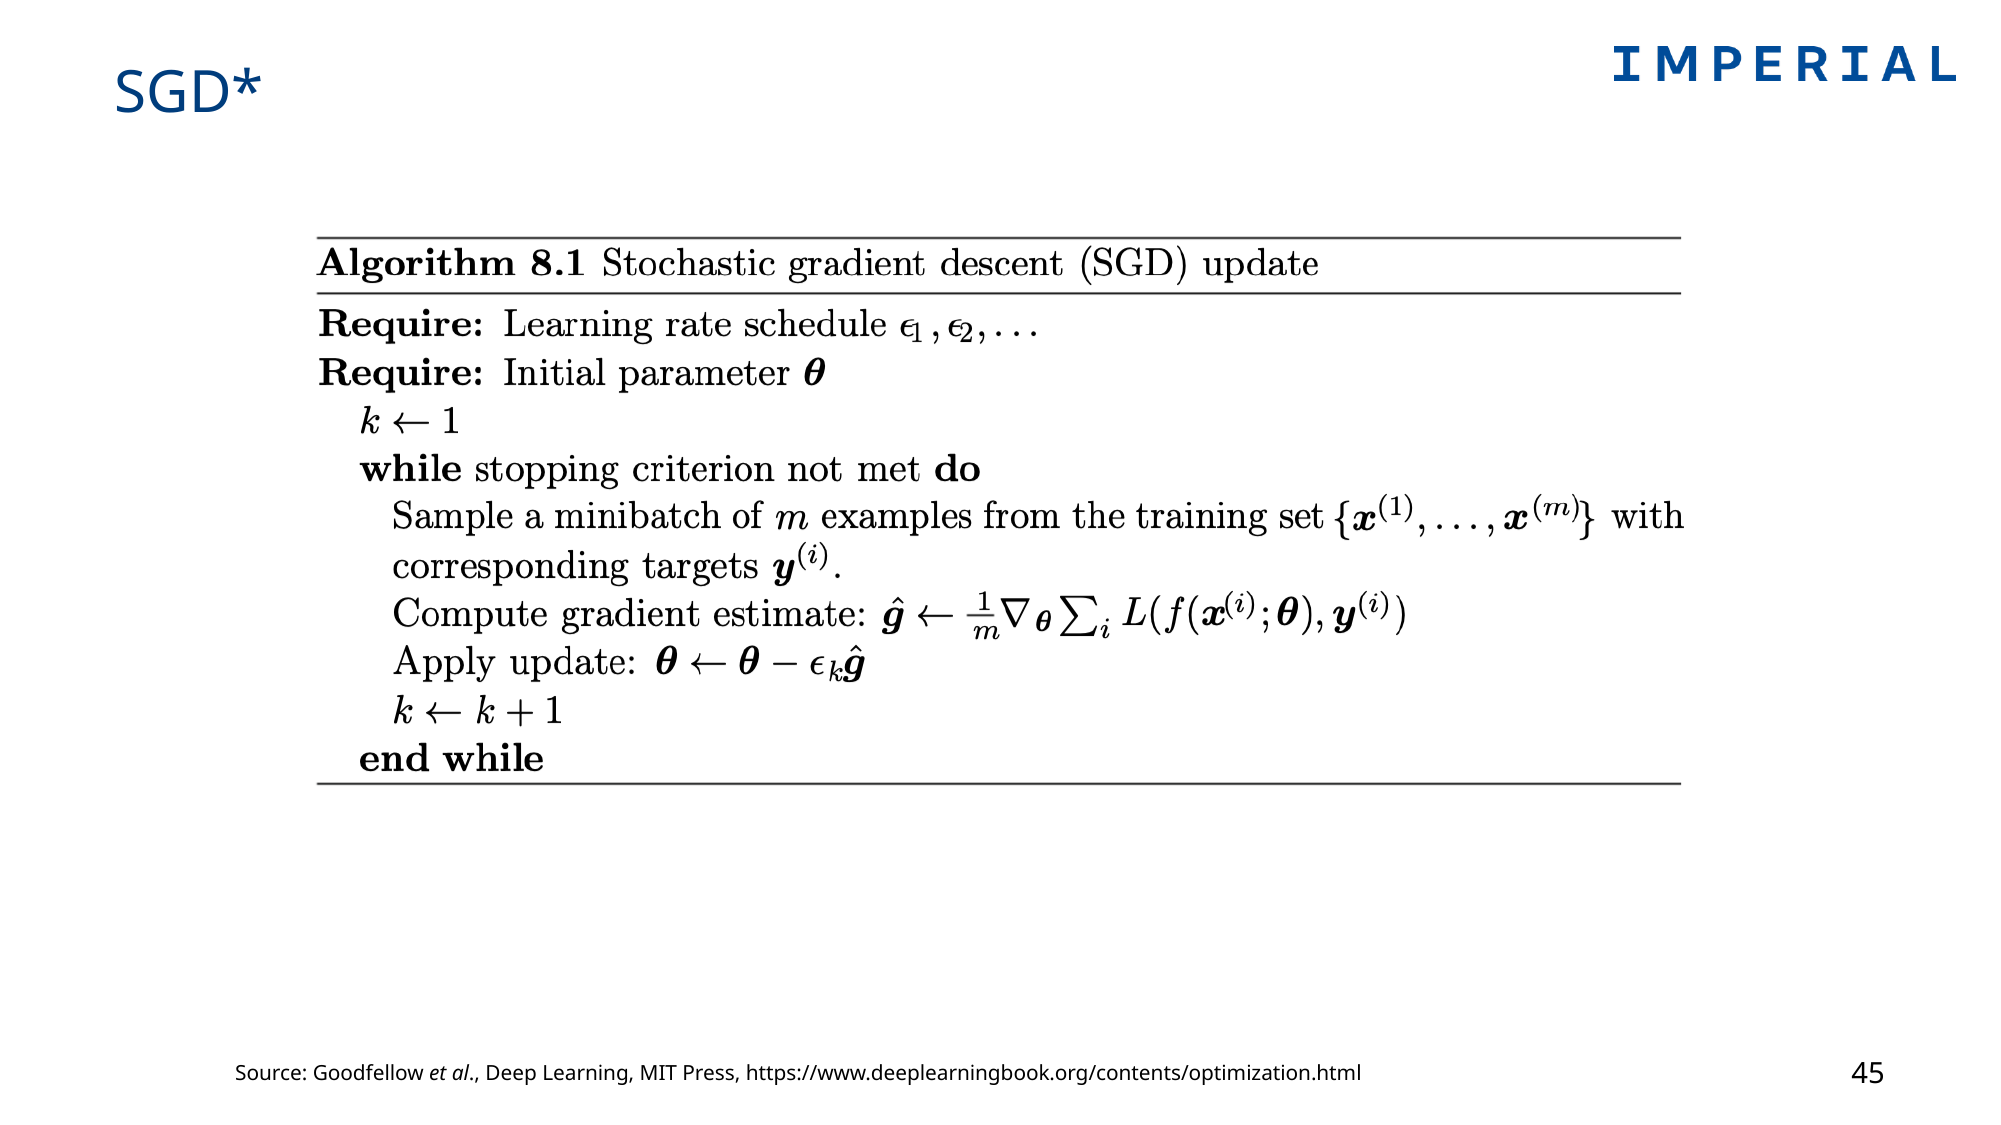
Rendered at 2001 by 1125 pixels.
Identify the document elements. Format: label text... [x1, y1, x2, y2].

title SGD* [99, 0, 1900, 184]
slide_number 45 [1433, 1046, 1901, 1103]
picture [262, 183, 1794, 826]
text_box Source: Goodfellow et al., Deep Learning, MIT Press, https://www.deeplearningbook.org/contents/optimization.html [220, 1052, 1681, 1092]
picture [1900, 46, 1956, 81]
